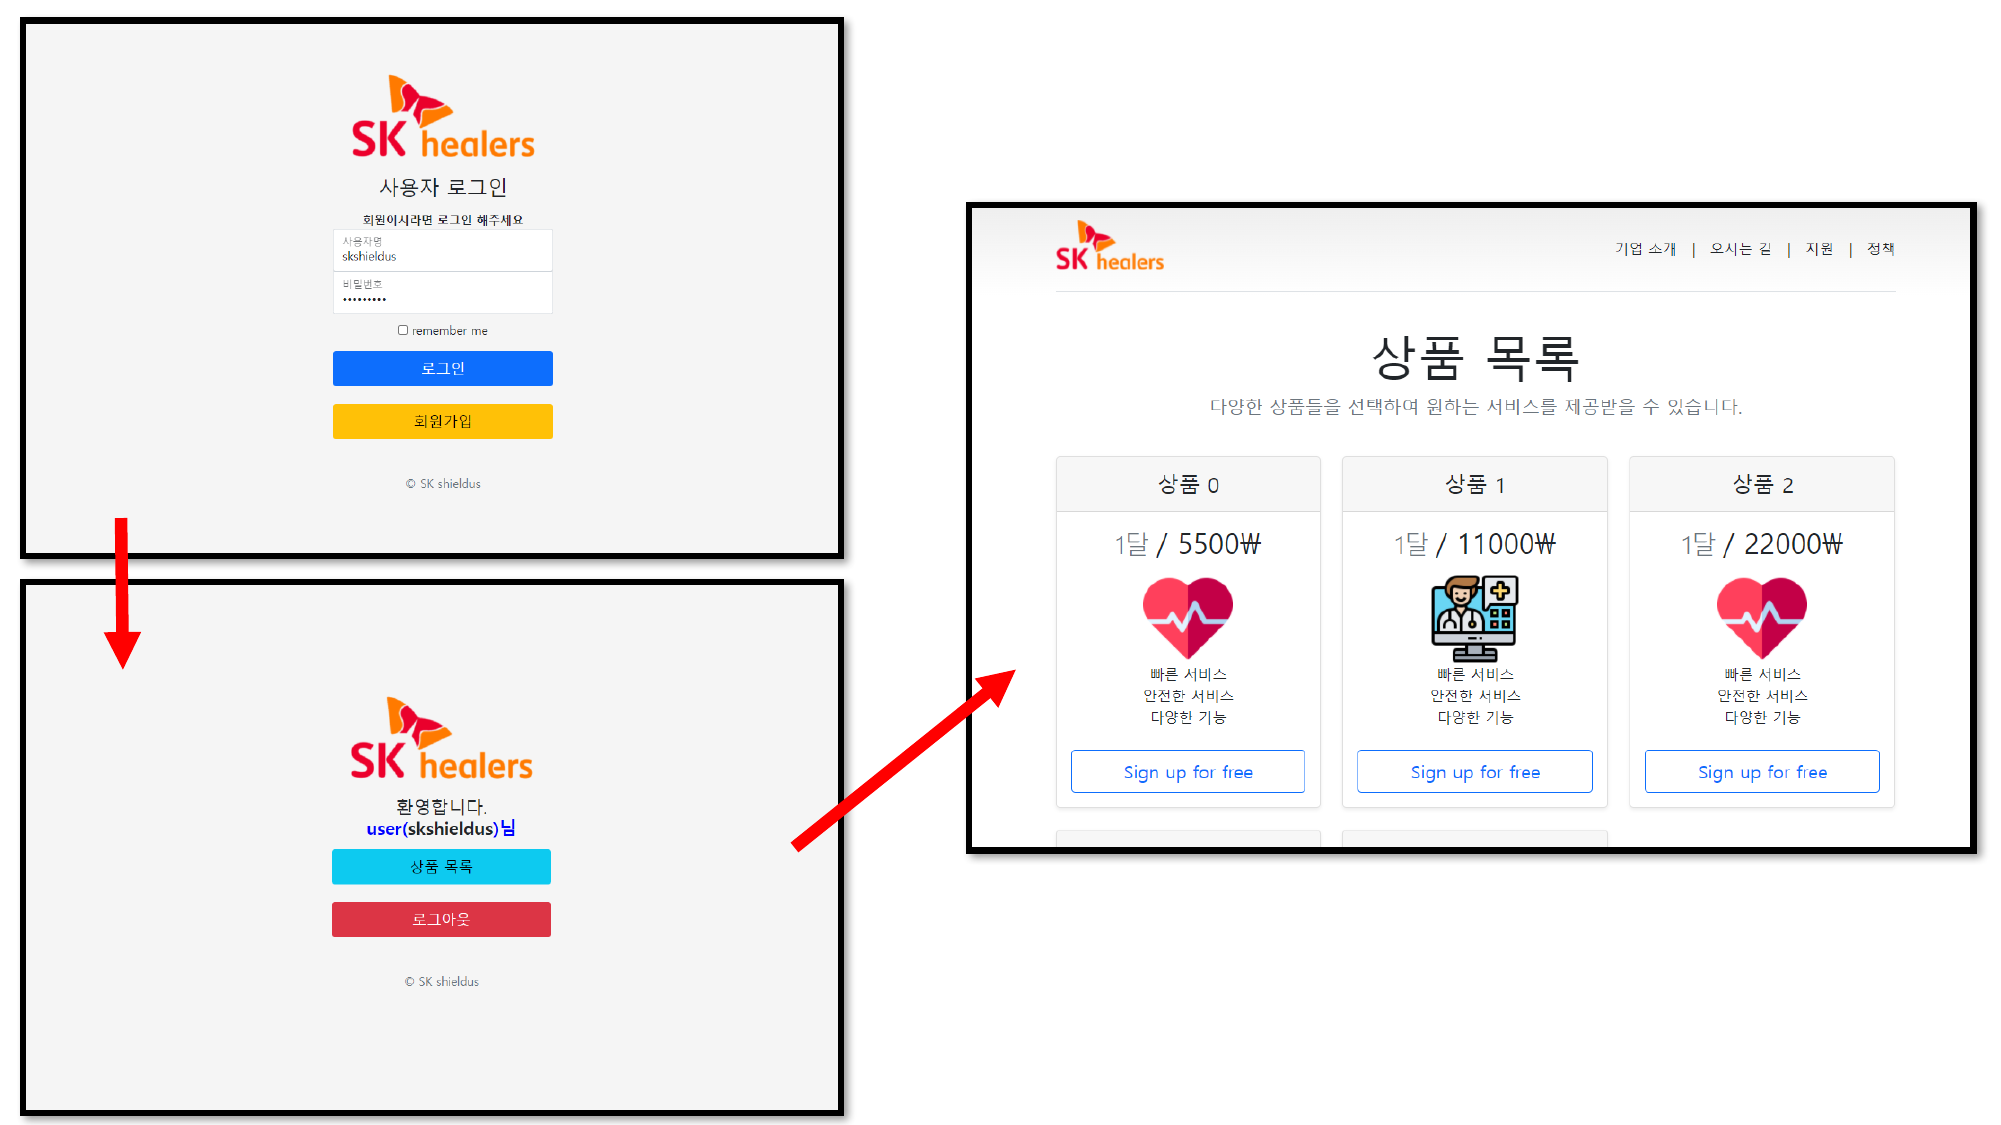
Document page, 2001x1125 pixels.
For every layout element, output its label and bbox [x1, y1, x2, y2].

picture [972, 207, 1971, 848]
text_box [794, 669, 1017, 848]
text_box [120, 517, 124, 670]
picture [25, 585, 839, 1110]
picture [25, 23, 839, 553]
